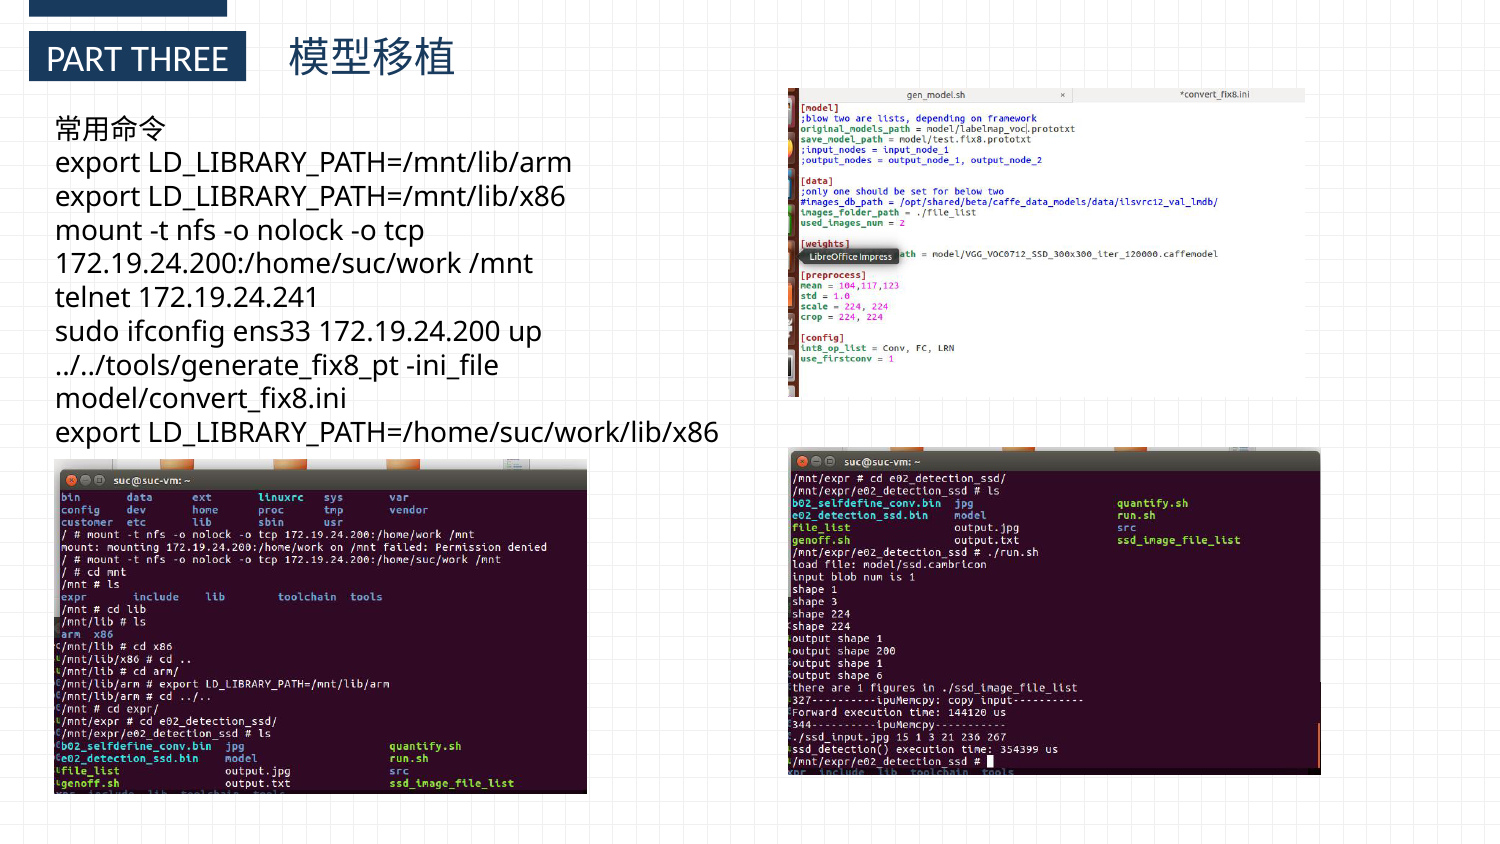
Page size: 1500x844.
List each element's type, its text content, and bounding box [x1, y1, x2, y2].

text_box 常用命令 export LD_LIBRARY_PATH=/mnt/lib/arm export LD_LIBRARY_PATH=/mnt/lib/x86 mount -t nfs -o nolock -o tcp 172.19.24.200:/home/suc/work /mnt telnet 172.19.24.241 sudo ifconfig ens33 172.19.24.200 up ../../tools/generate_fix8_pt -ini_file model/convert_fix8.ini export LD_LIBRARY_PATH=/home/suc/work/lib/x86 [39, 103, 790, 456]
picture [788, 88, 1305, 397]
text_box PART THREE [28, 30, 247, 82]
text_box 模型移植 [273, 23, 1019, 89]
picture [788, 447, 1321, 775]
text_box [28, 0, 228, 18]
picture [54, 459, 587, 794]
